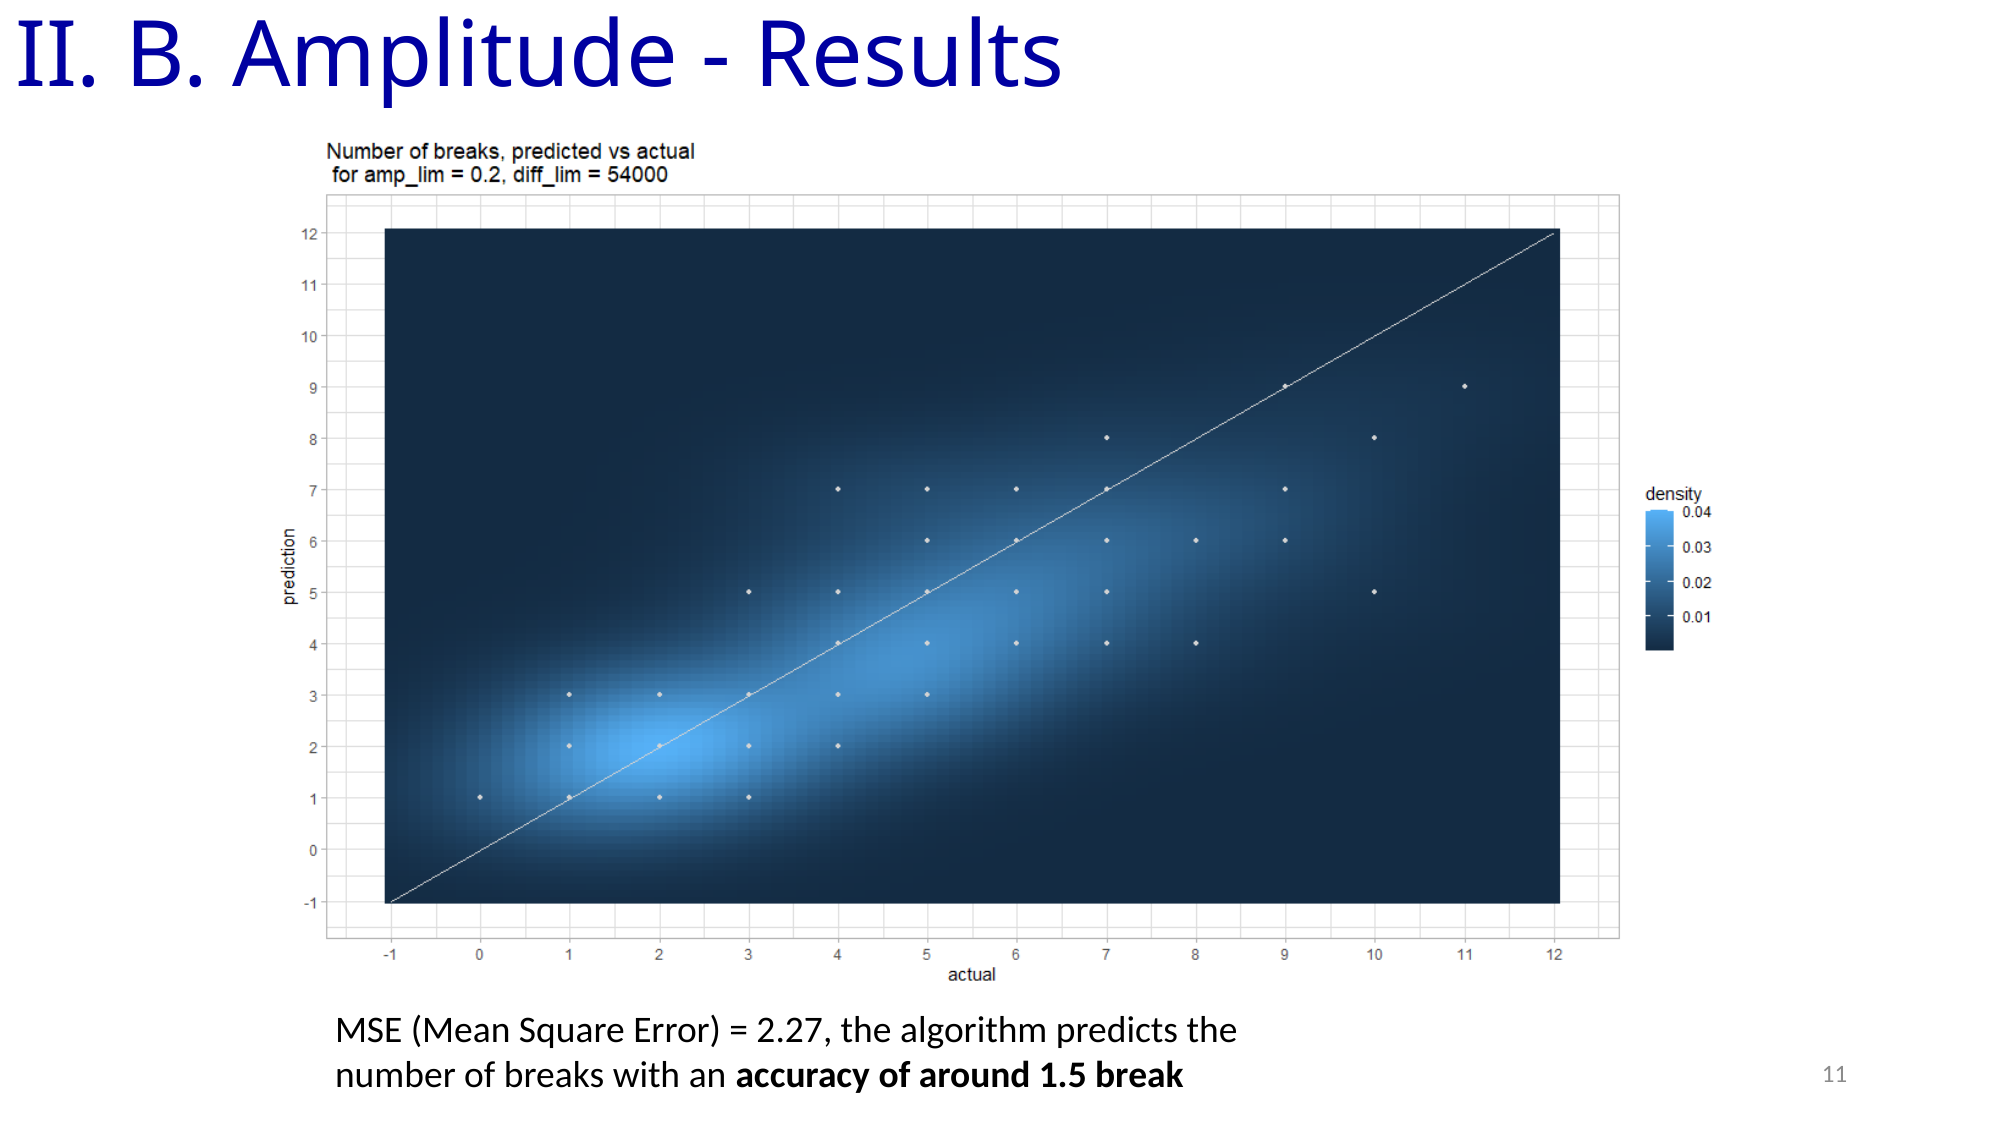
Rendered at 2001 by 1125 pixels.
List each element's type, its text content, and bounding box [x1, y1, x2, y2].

title II. B. Amplitude - Results [0, 0, 2000, 218]
slide_number 11 [1412, 1042, 1863, 1103]
picture [269, 132, 1730, 993]
text_box MSE (Mean Square Error) = 2.27, the algorithm predicts the number of breaks with an accuracy of around 1.5 break [320, 997, 1341, 1103]
